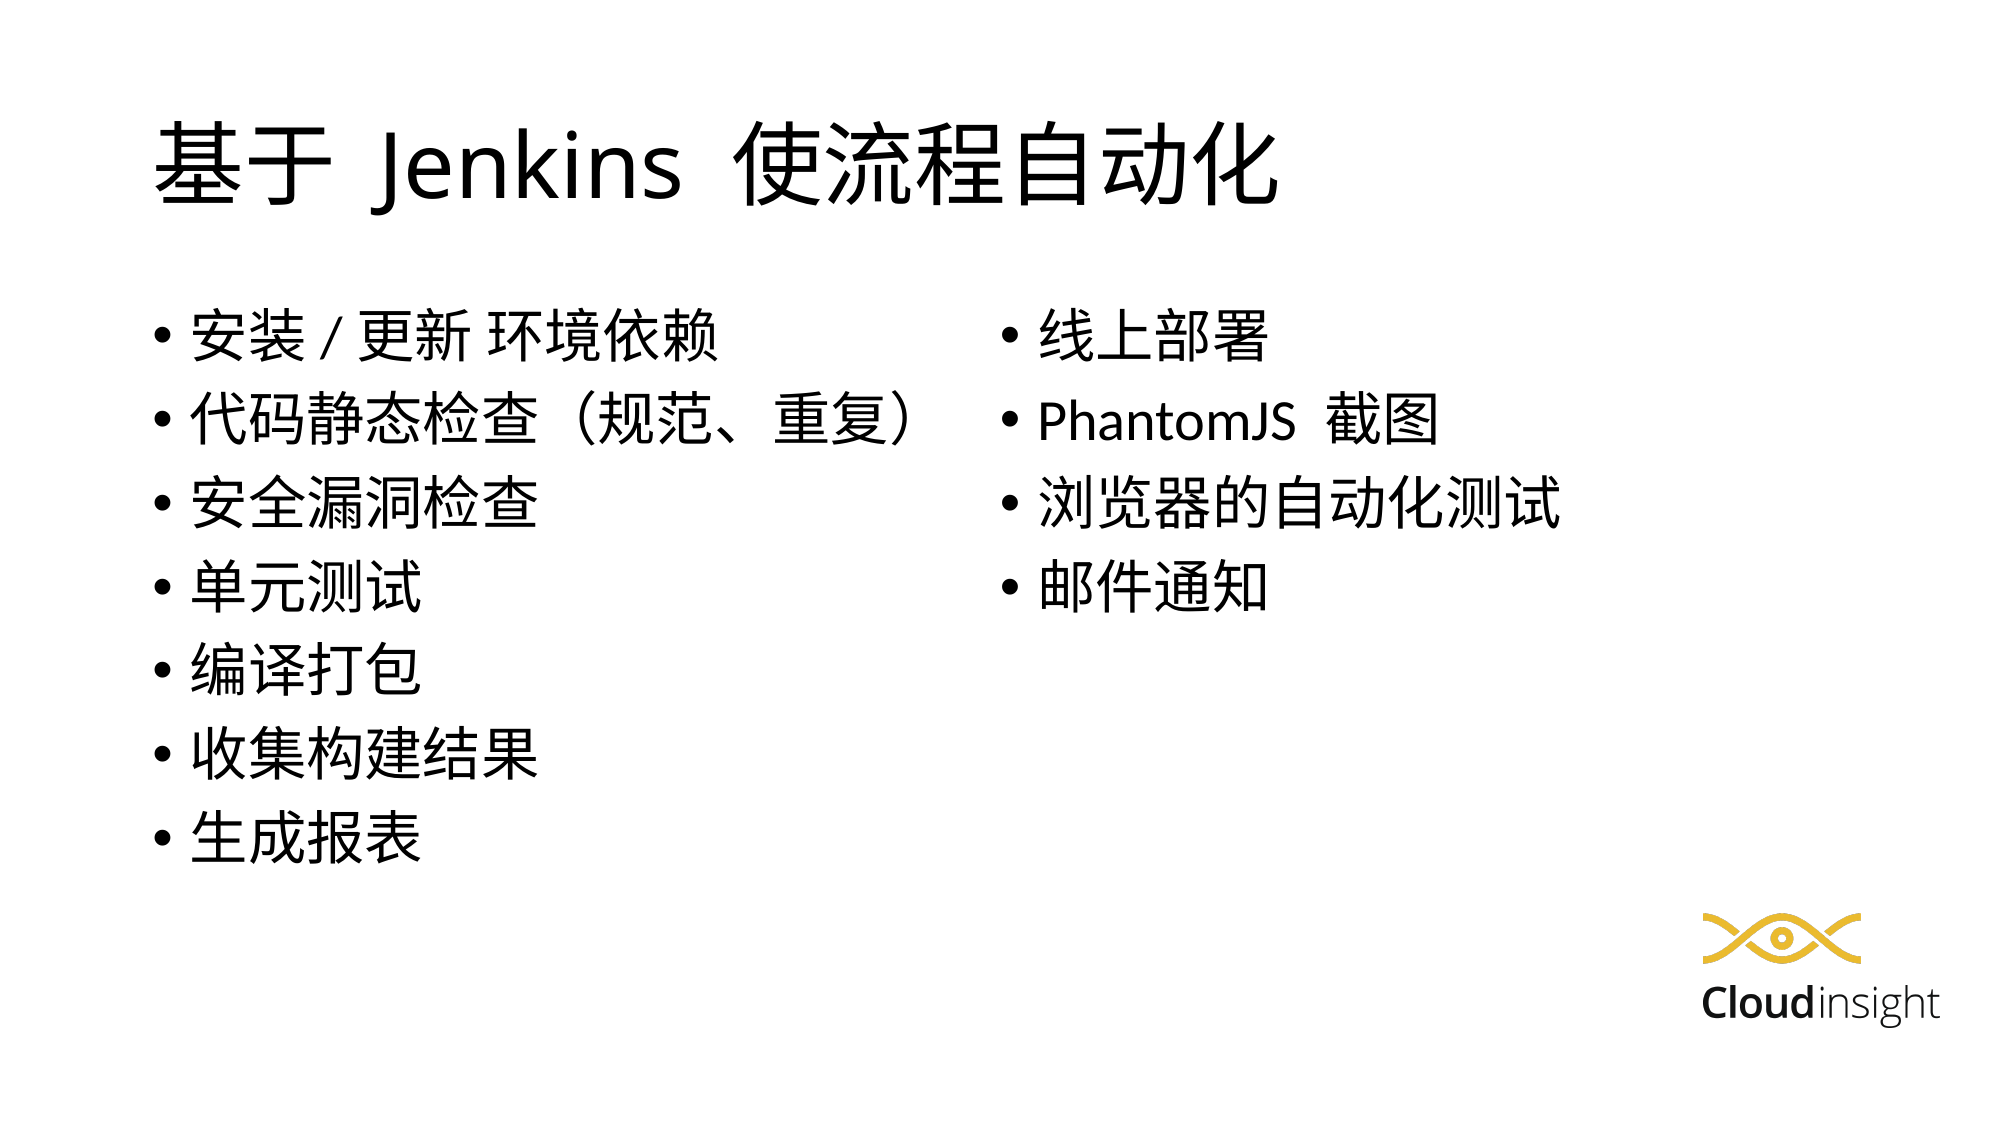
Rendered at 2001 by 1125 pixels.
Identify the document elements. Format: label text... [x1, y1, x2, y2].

picture [1703, 913, 1940, 1028]
title 基于 Jenkins 使流程自动化 [137, 59, 1863, 278]
list 安装/更新 环境依赖 代码静态检查（规范、重复） 安全漏洞检查 单元测试 编译打包 收集构建结果 生成报表 线上部署 PhantomJS 截图 浏览器的自动化测试 邮件通知 [137, 299, 1863, 1014]
